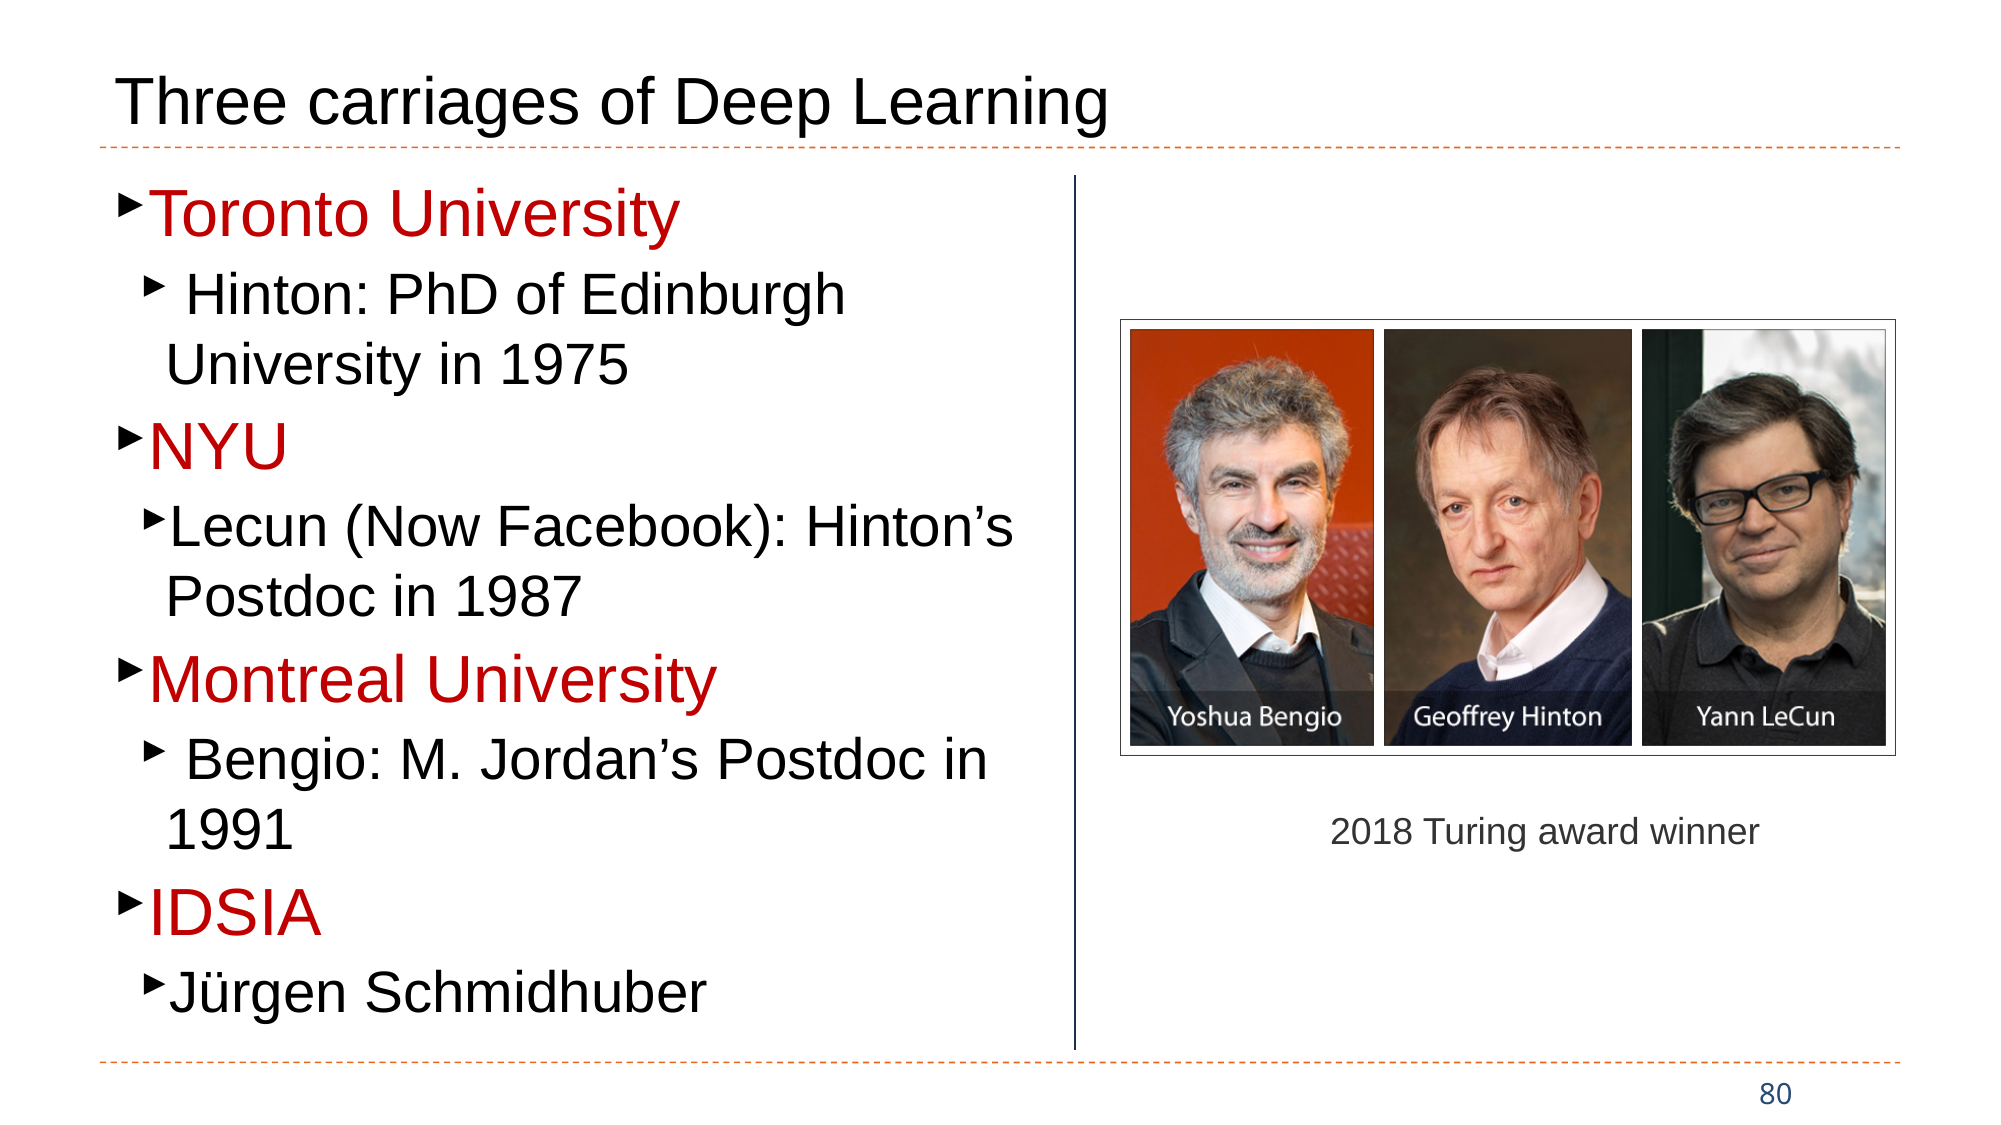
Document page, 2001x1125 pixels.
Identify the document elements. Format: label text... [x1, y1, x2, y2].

list Toronto University Hinton: PhD of Edinburgh University in 1975 NYU Lecun (Now Facebook): Hinton’s Postdoc in 1987 Montreal University Bengio: M. Jordan’s Postdoc in 1991 IDSIA Jürgen Schmidhuber [99, 162, 1066, 1050]
title Three carriages of Deep Learning [99, 24, 1900, 146]
text_box [975, 537, 1025, 588]
text_box 2018 Turing award winner [1315, 799, 1776, 860]
picture [1119, 319, 1896, 756]
